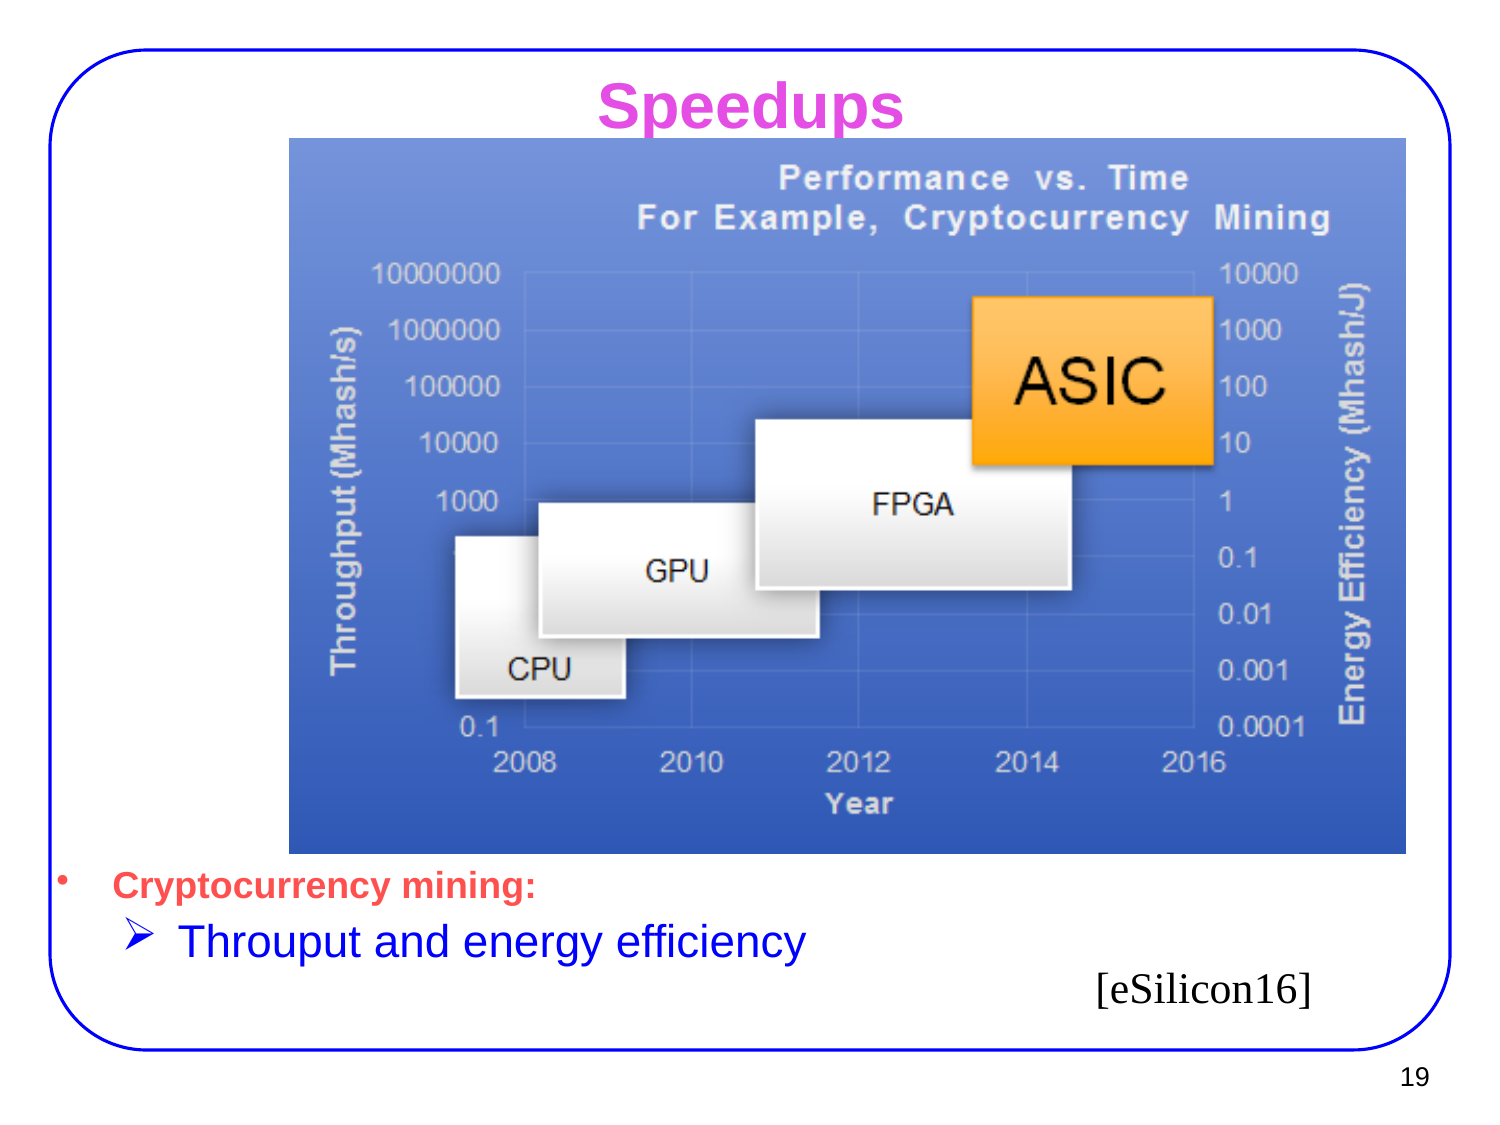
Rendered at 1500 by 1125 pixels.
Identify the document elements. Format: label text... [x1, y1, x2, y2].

text_box [eSilicon16] [1080, 952, 1412, 1020]
list Cryptocurrency mining: Throuput and energy efficiency [41, 857, 1444, 1125]
picture [288, 138, 1406, 854]
title Speedups [113, 66, 1389, 140]
